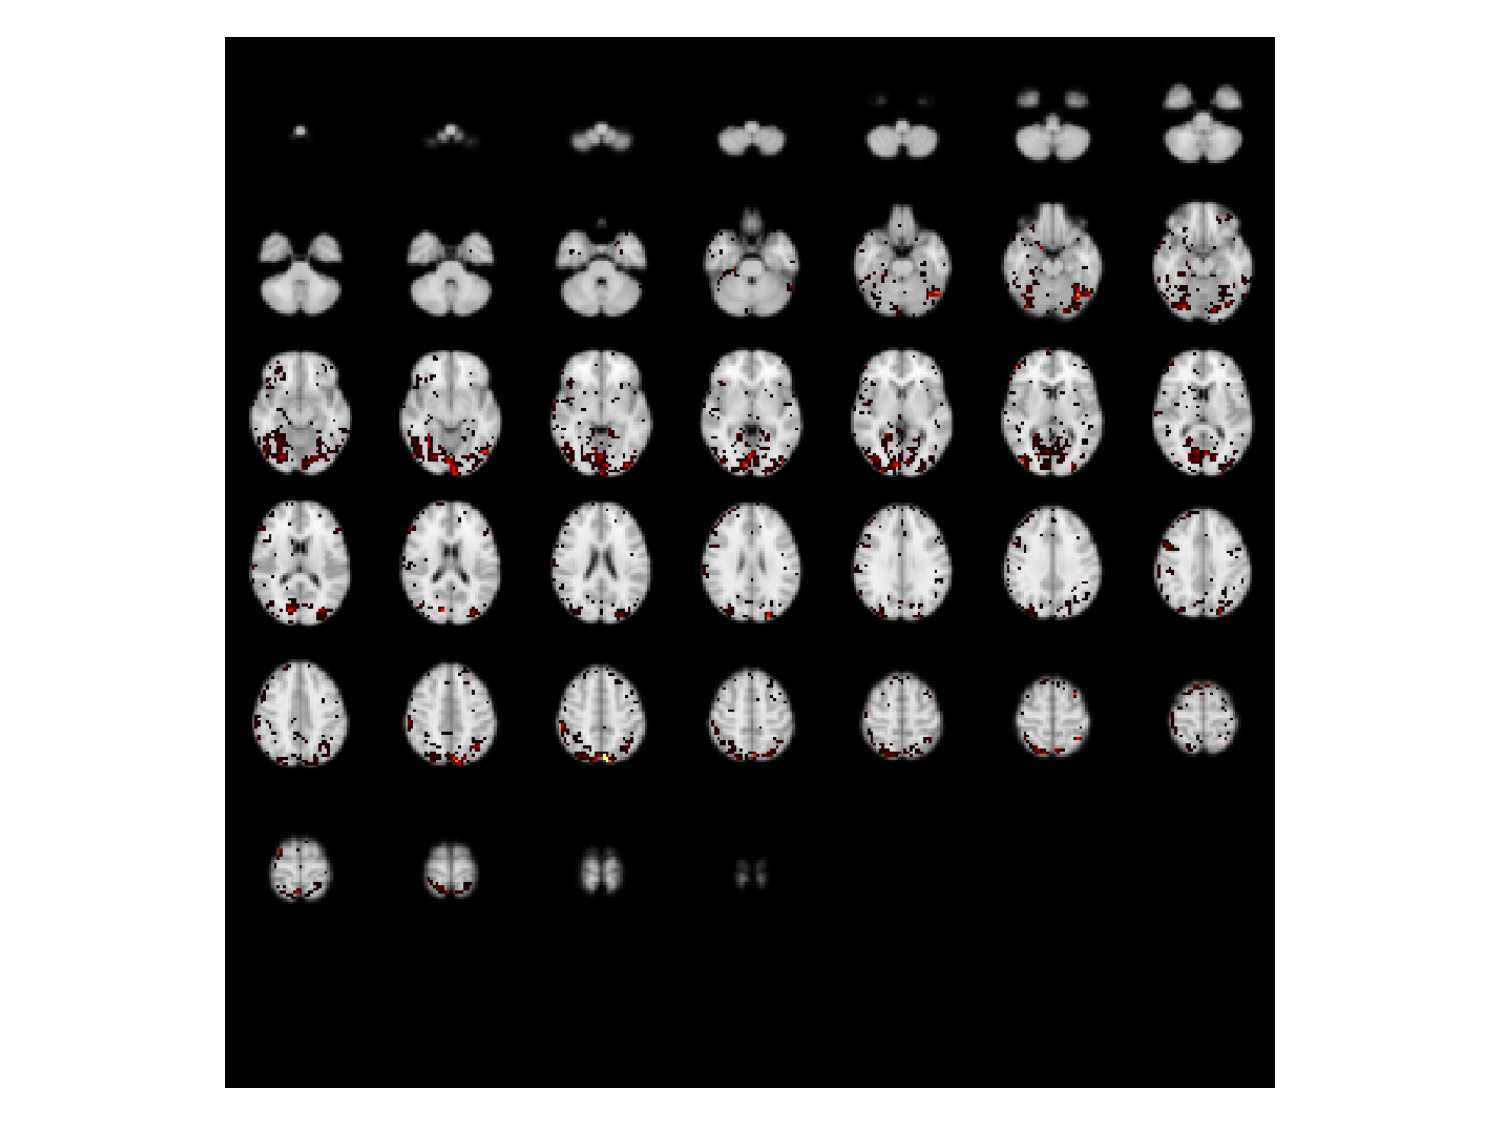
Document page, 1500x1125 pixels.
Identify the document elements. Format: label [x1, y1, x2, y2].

picture [224, 37, 1276, 1088]
